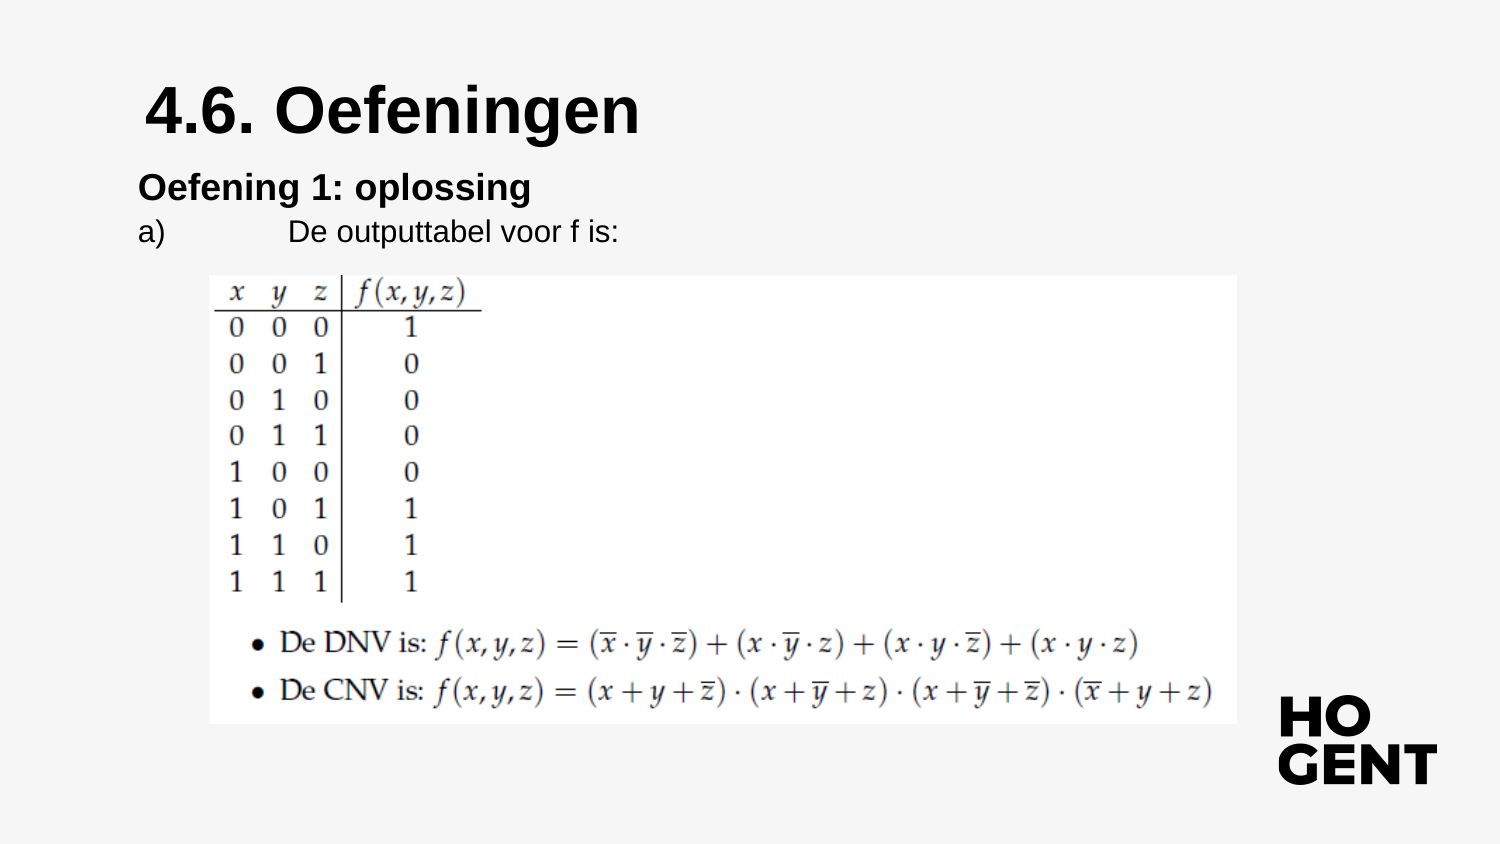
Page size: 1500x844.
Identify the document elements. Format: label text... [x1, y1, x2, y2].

picture [209, 275, 1237, 724]
list Oefening 1: oplossing a) De outputtabel voor f is: [122, 159, 1473, 738]
title 4.6. Oefeningen [130, 59, 1400, 161]
